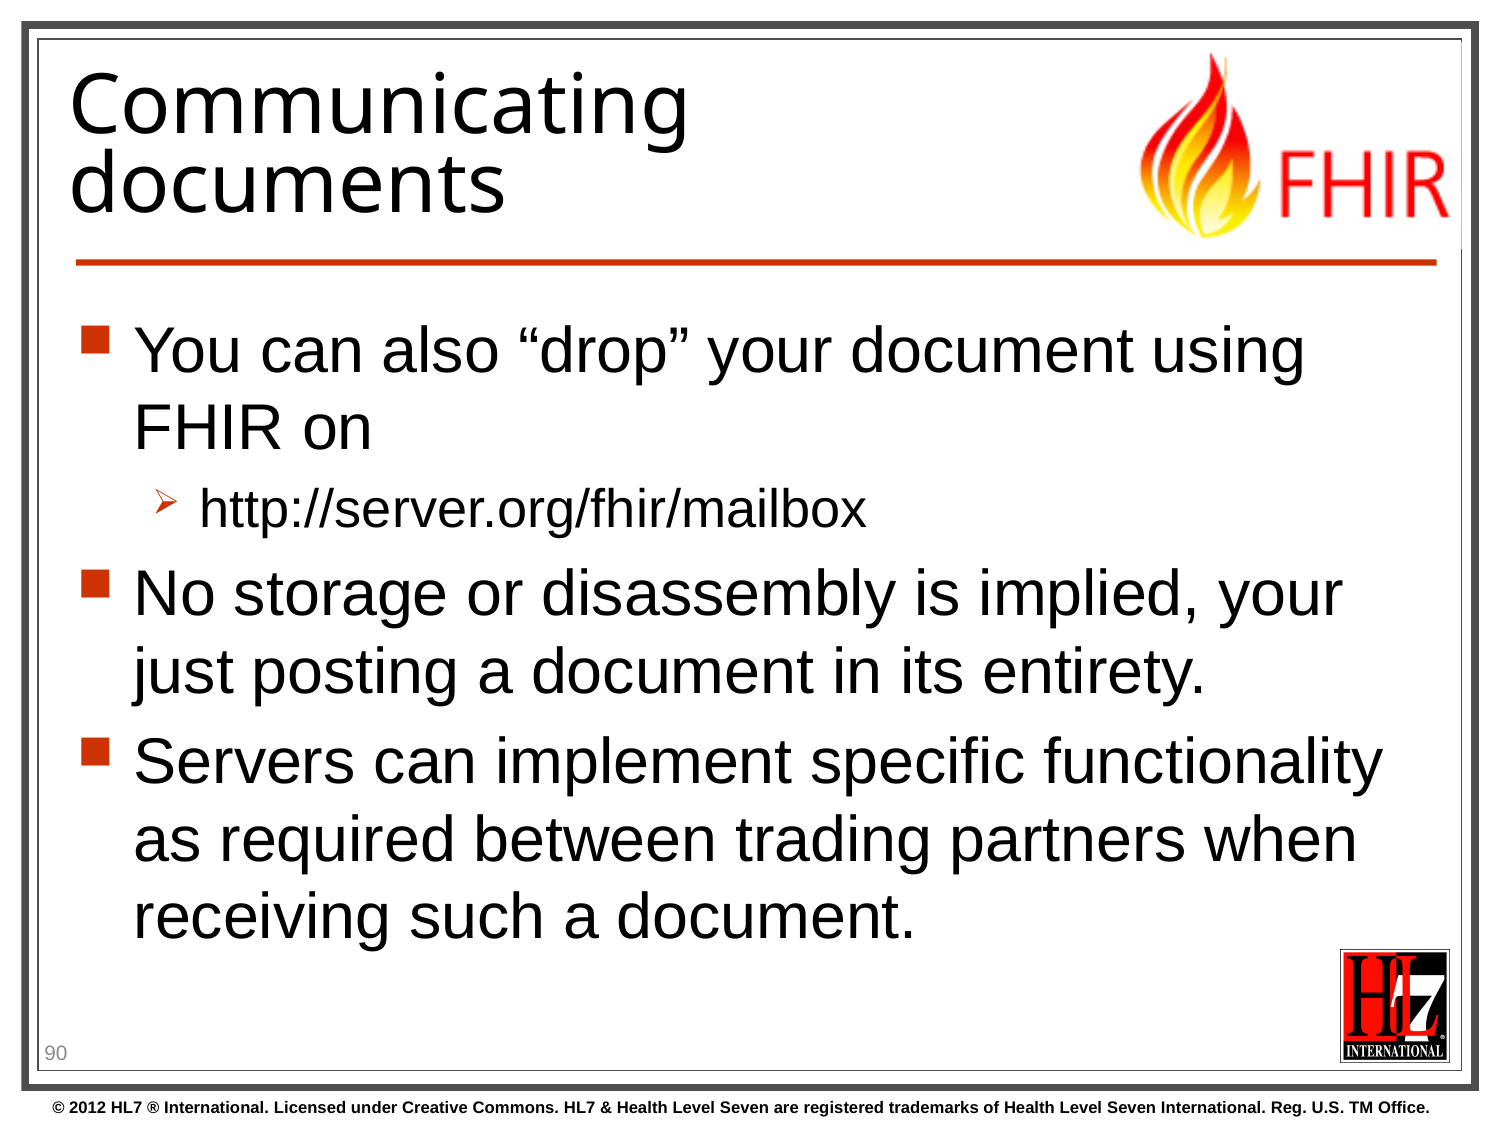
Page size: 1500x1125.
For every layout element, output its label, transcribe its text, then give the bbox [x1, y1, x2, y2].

title Communicating documents [53, 54, 1128, 244]
picture [1340, 949, 1450, 1063]
list You can also “drop” your document using FHIR on http://server.org/fhir/mailbox No storage or disassembly is implied, your just posting a document in its entirety. Servers can implement specific functionality as required between trading partners when receiving such a document. [62, 299, 1438, 1035]
slide_number 90 [29, 1034, 148, 1071]
picture [1128, 42, 1462, 249]
